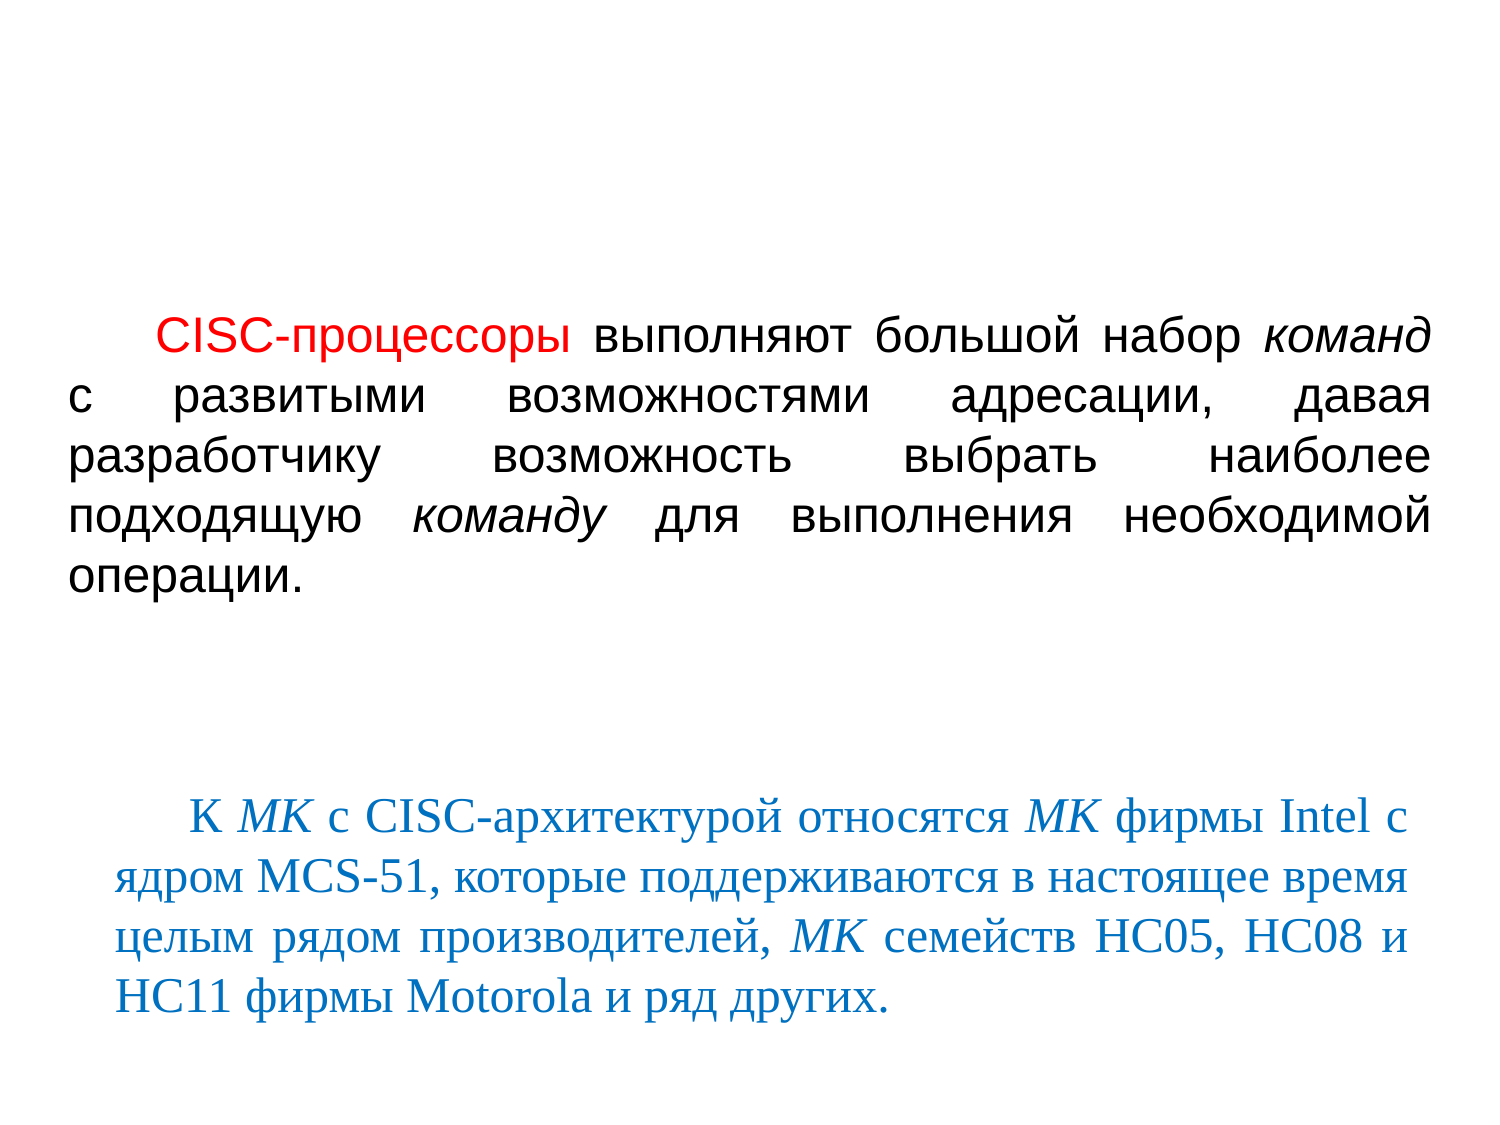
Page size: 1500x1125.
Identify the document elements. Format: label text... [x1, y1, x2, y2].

text_box CISC-процессоры выполняют большой набор команд с развитыми возможностями адресации, давая разработчику возможность выбрать наиболее подходящую команду для выполнения необходимой операции. [53, 294, 1447, 610]
text_box К МК с CISC-архитектурой относятся МК фирмы Intel с ядром MCS-51, которые поддерживаются в настоящее время целым рядом производителей, МК семейств НС05, НС08 и НС11 фирмы Motorola и ряд других. [100, 775, 1424, 1030]
